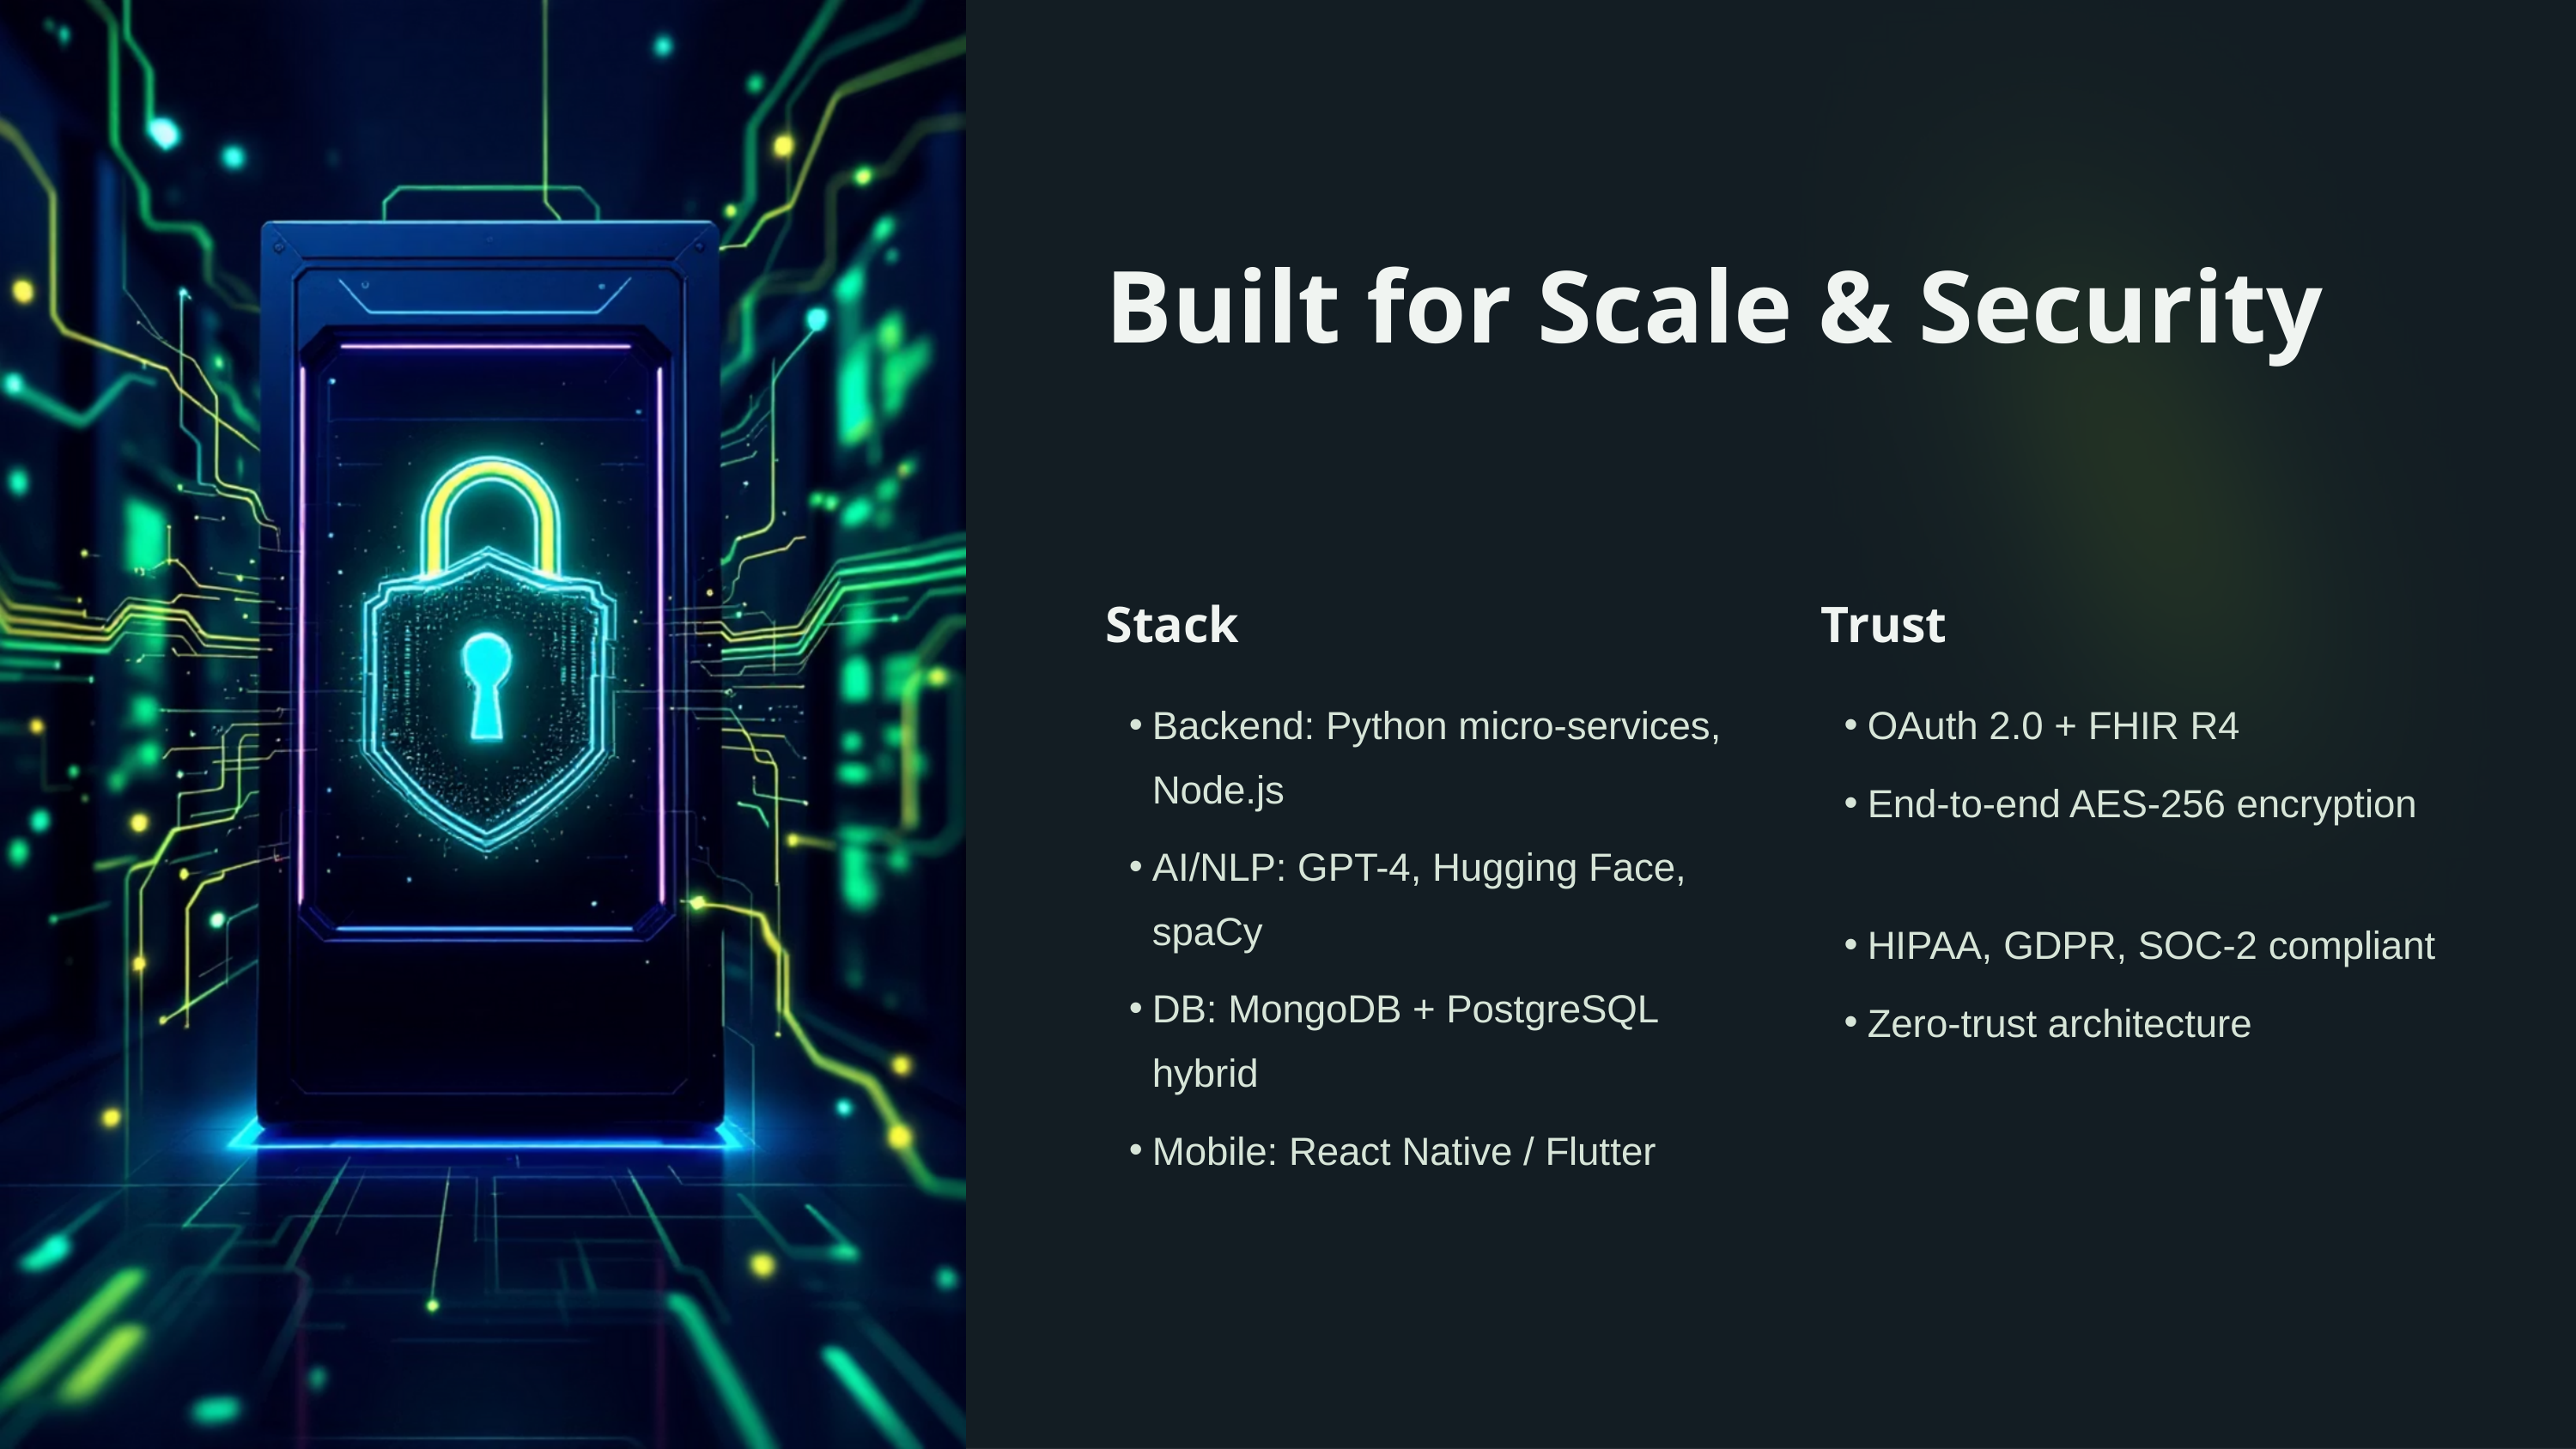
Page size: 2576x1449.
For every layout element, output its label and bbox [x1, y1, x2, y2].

text_box [967, 0, 2576, 1449]
text_box [0, 0, 967, 1449]
